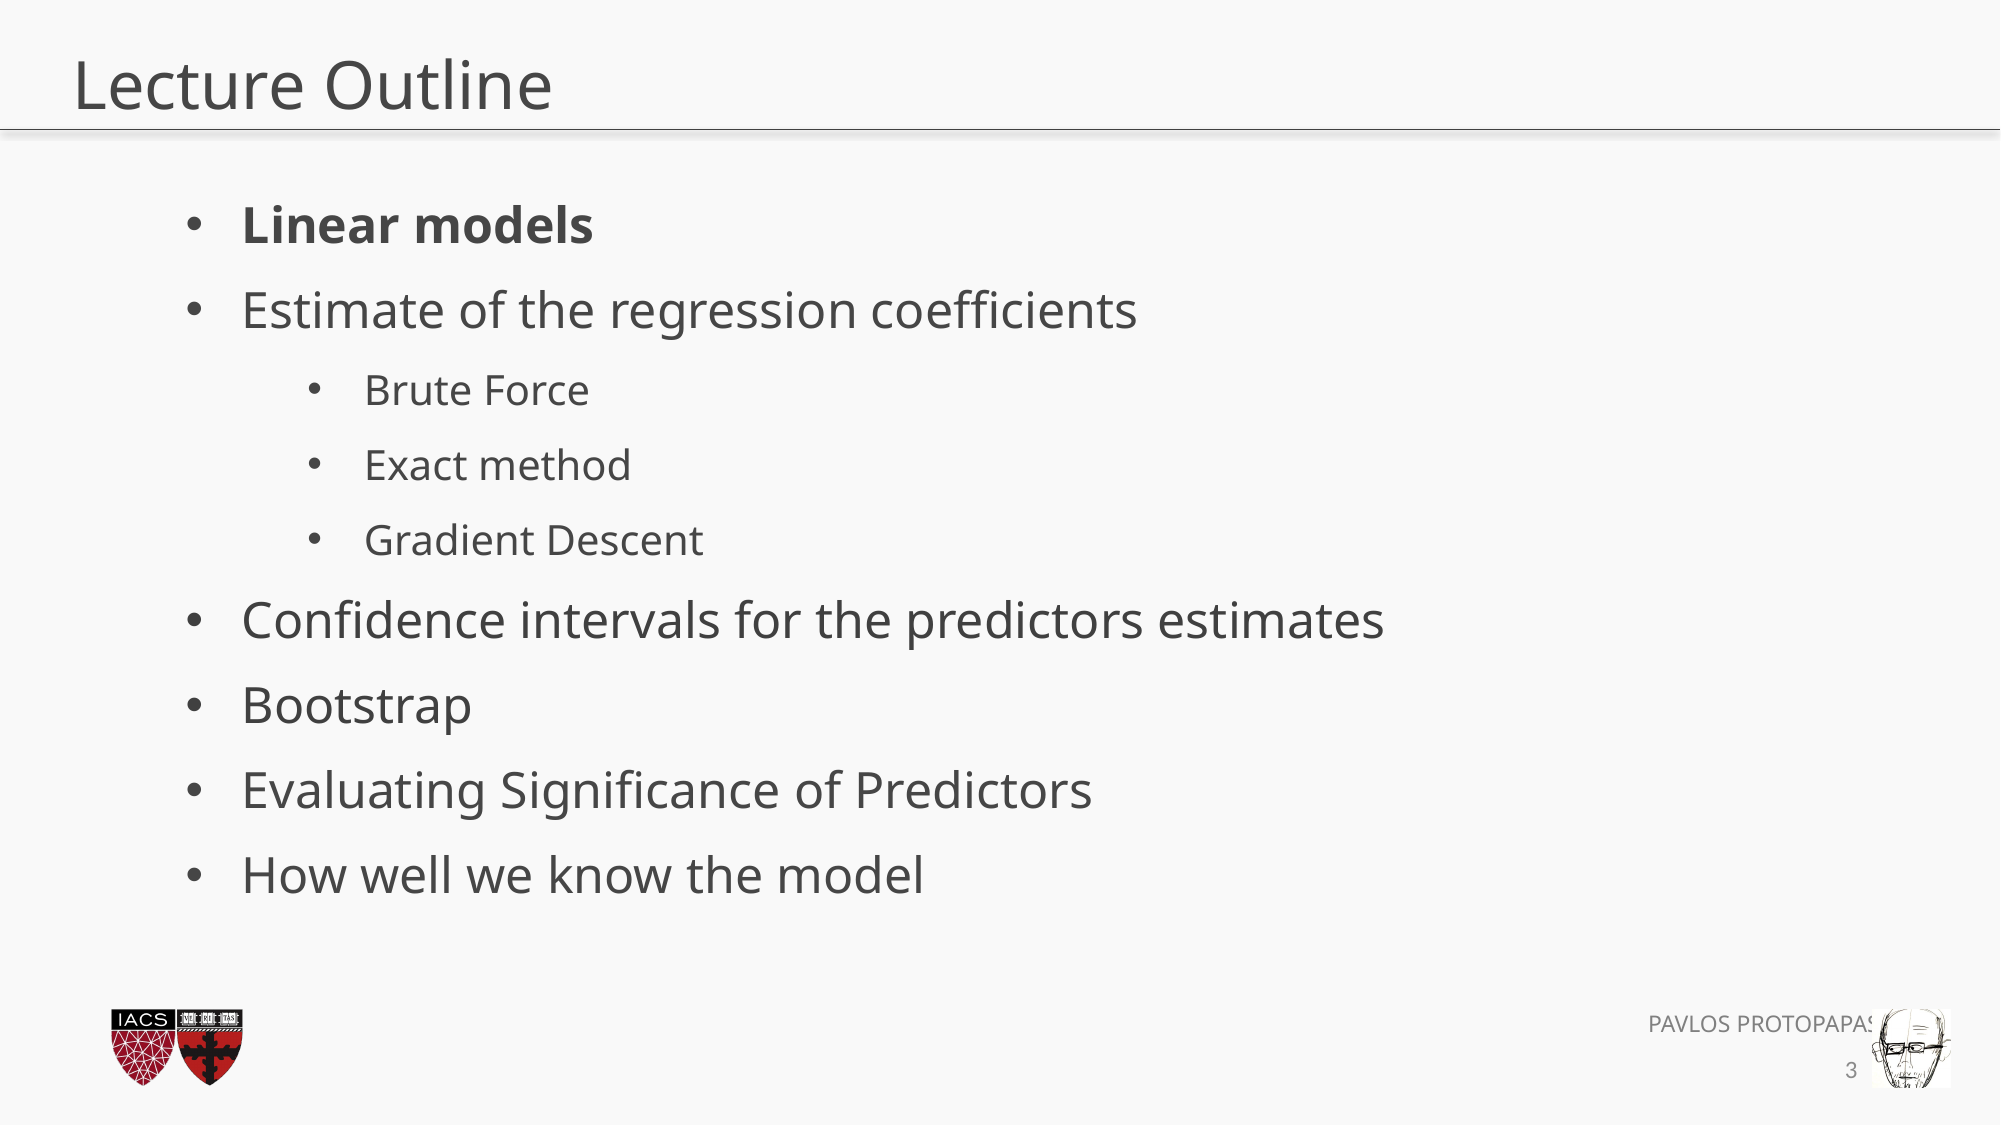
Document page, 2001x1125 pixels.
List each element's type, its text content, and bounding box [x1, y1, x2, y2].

picture [109, 1009, 243, 1086]
title Lecture Outline [57, 35, 1943, 162]
slide_number 2 [1405, 1038, 1873, 1099]
picture [1872, 1009, 1951, 1088]
